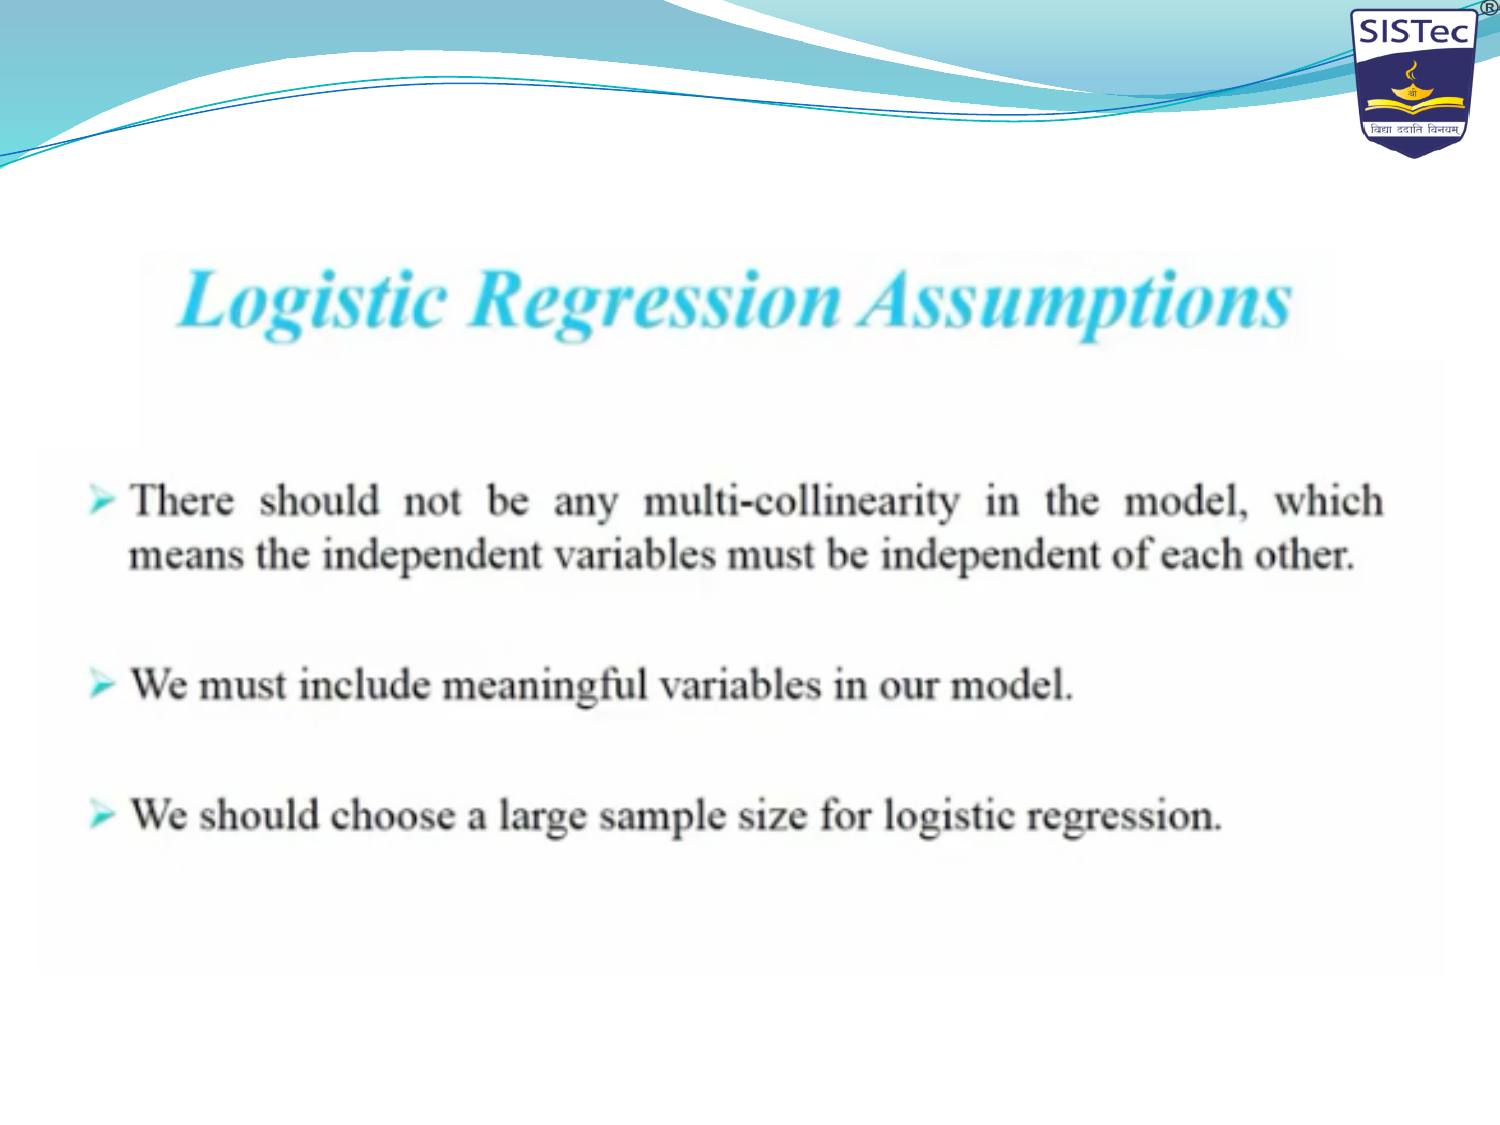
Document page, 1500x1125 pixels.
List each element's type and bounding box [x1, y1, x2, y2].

picture [1349, 0, 1500, 159]
picture [37, 224, 1444, 976]
